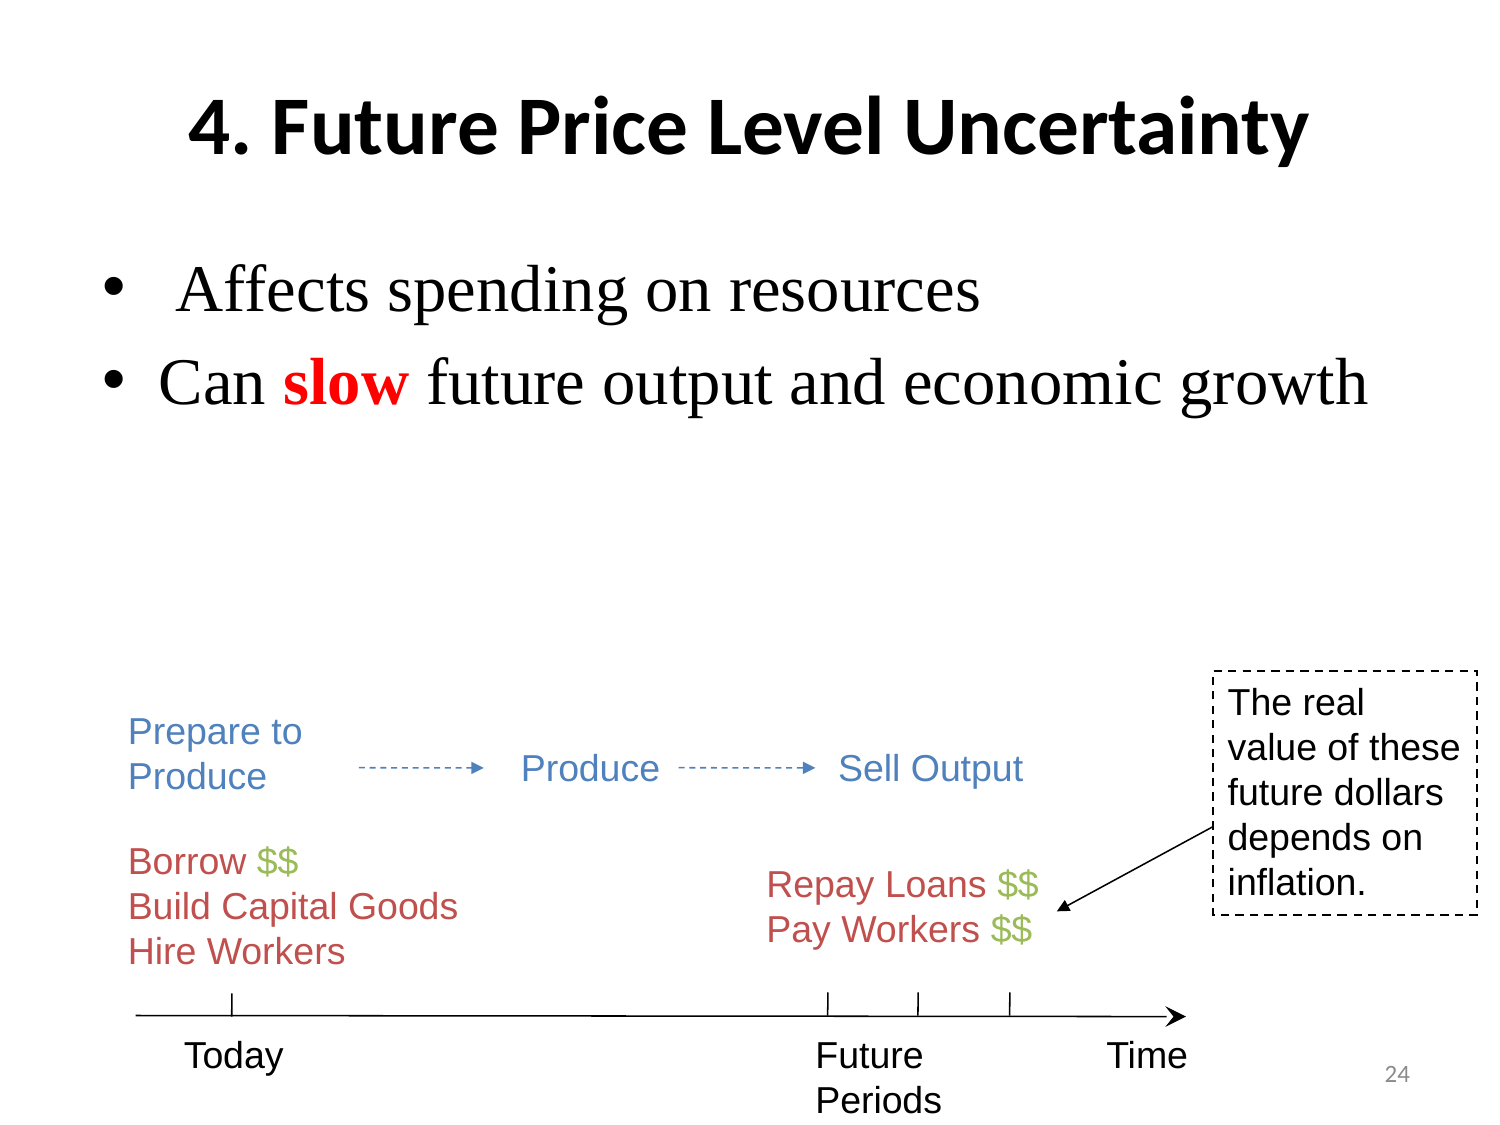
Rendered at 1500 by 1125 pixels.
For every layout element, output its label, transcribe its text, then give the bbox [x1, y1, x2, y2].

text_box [24, 662, 1480, 1096]
title 4. Future Price Level Uncertainty [75, 45, 1425, 197]
text_box [22, 399, 1477, 662]
list Affects spending on resources Can slow future output and economic growth [87, 237, 1438, 399]
